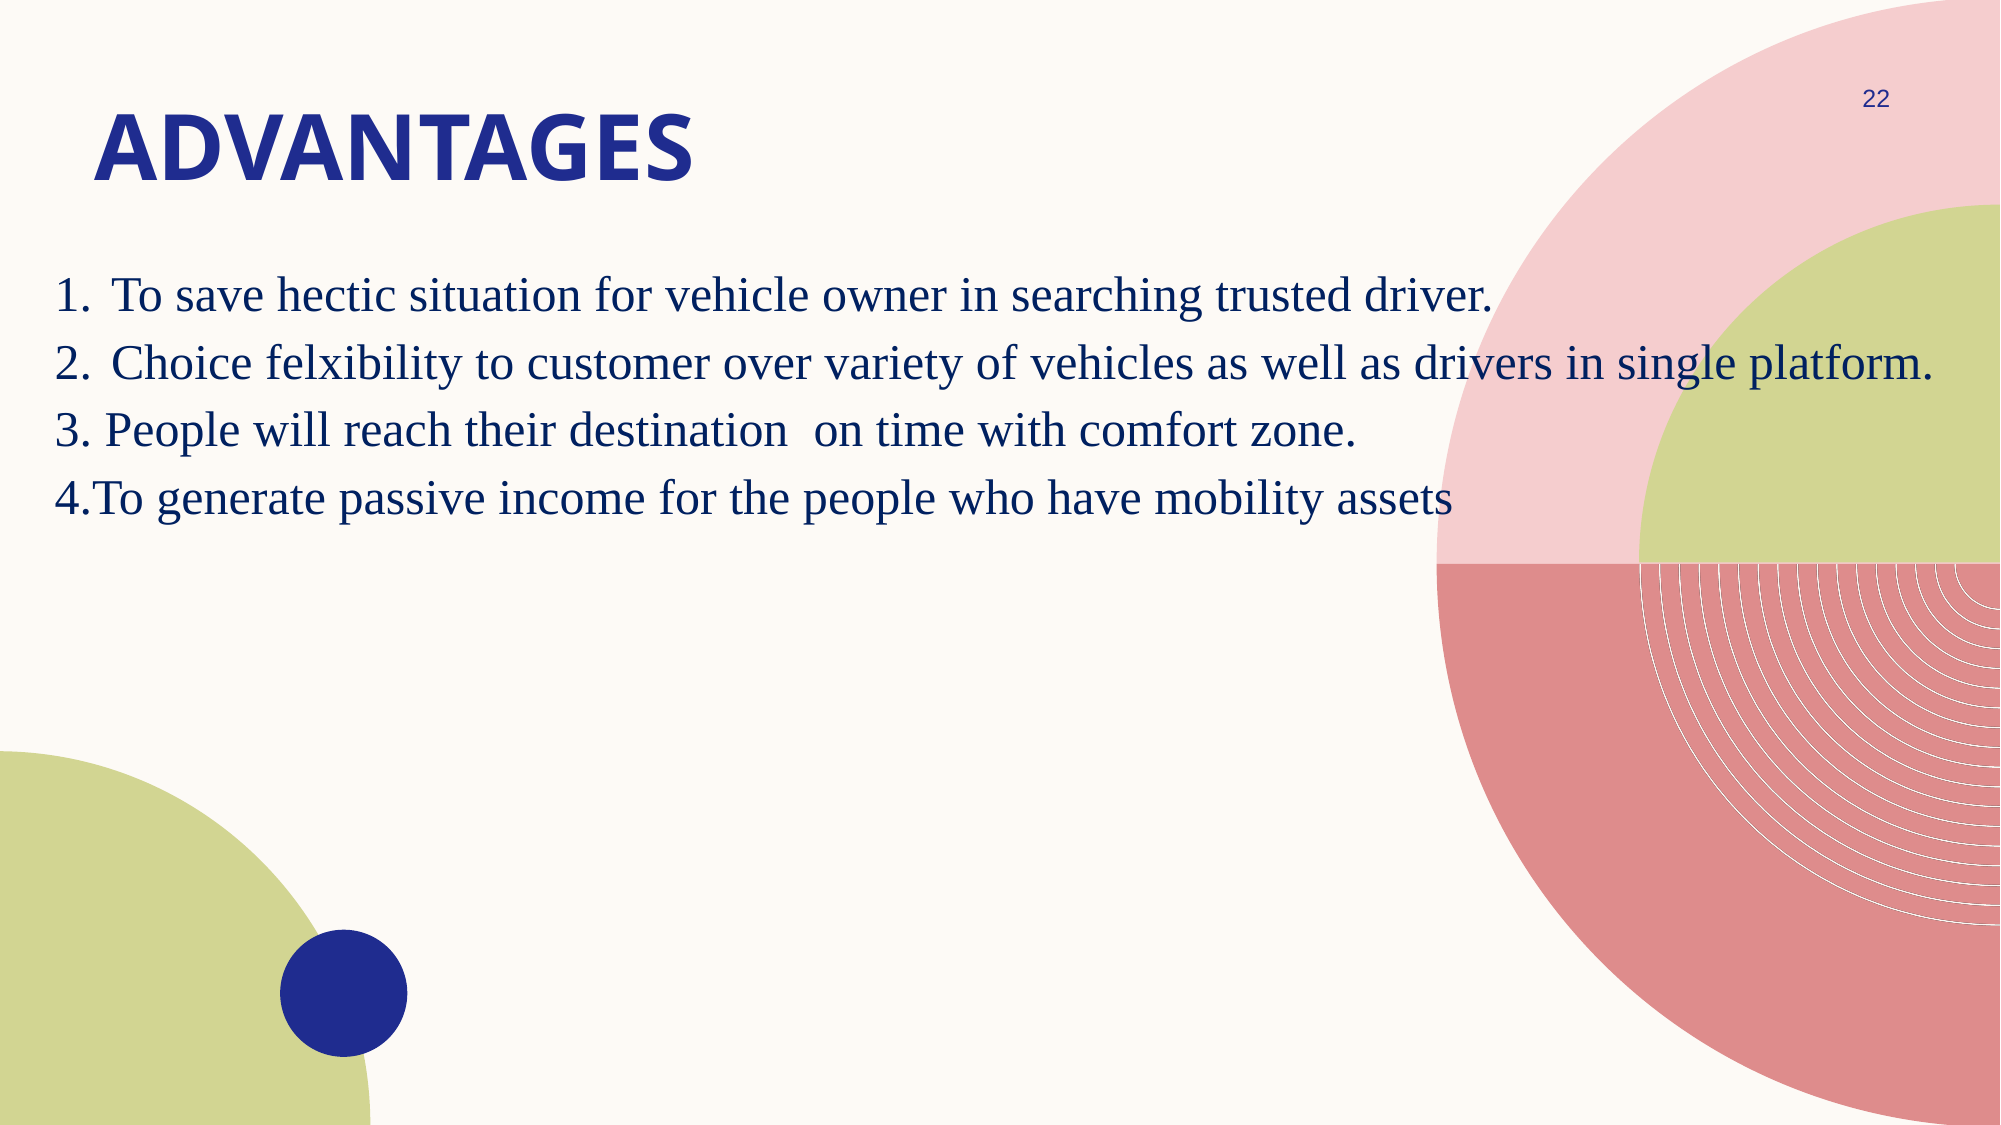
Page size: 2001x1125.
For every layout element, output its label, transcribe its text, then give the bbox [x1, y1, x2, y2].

slide_number 22 [1795, 75, 1958, 120]
title Advantages [79, 81, 1907, 208]
picture [1639, 784, 2000, 926]
list To save hectic situation for vehicle owner in searching trusted driver. Choice felxibility to customer over variety of vehicles as well as drivers in single platform. 3. People will reach their destination on time with comfort zone. 4.To generate passive income for the people who have mobility assets [39, 254, 2000, 784]
